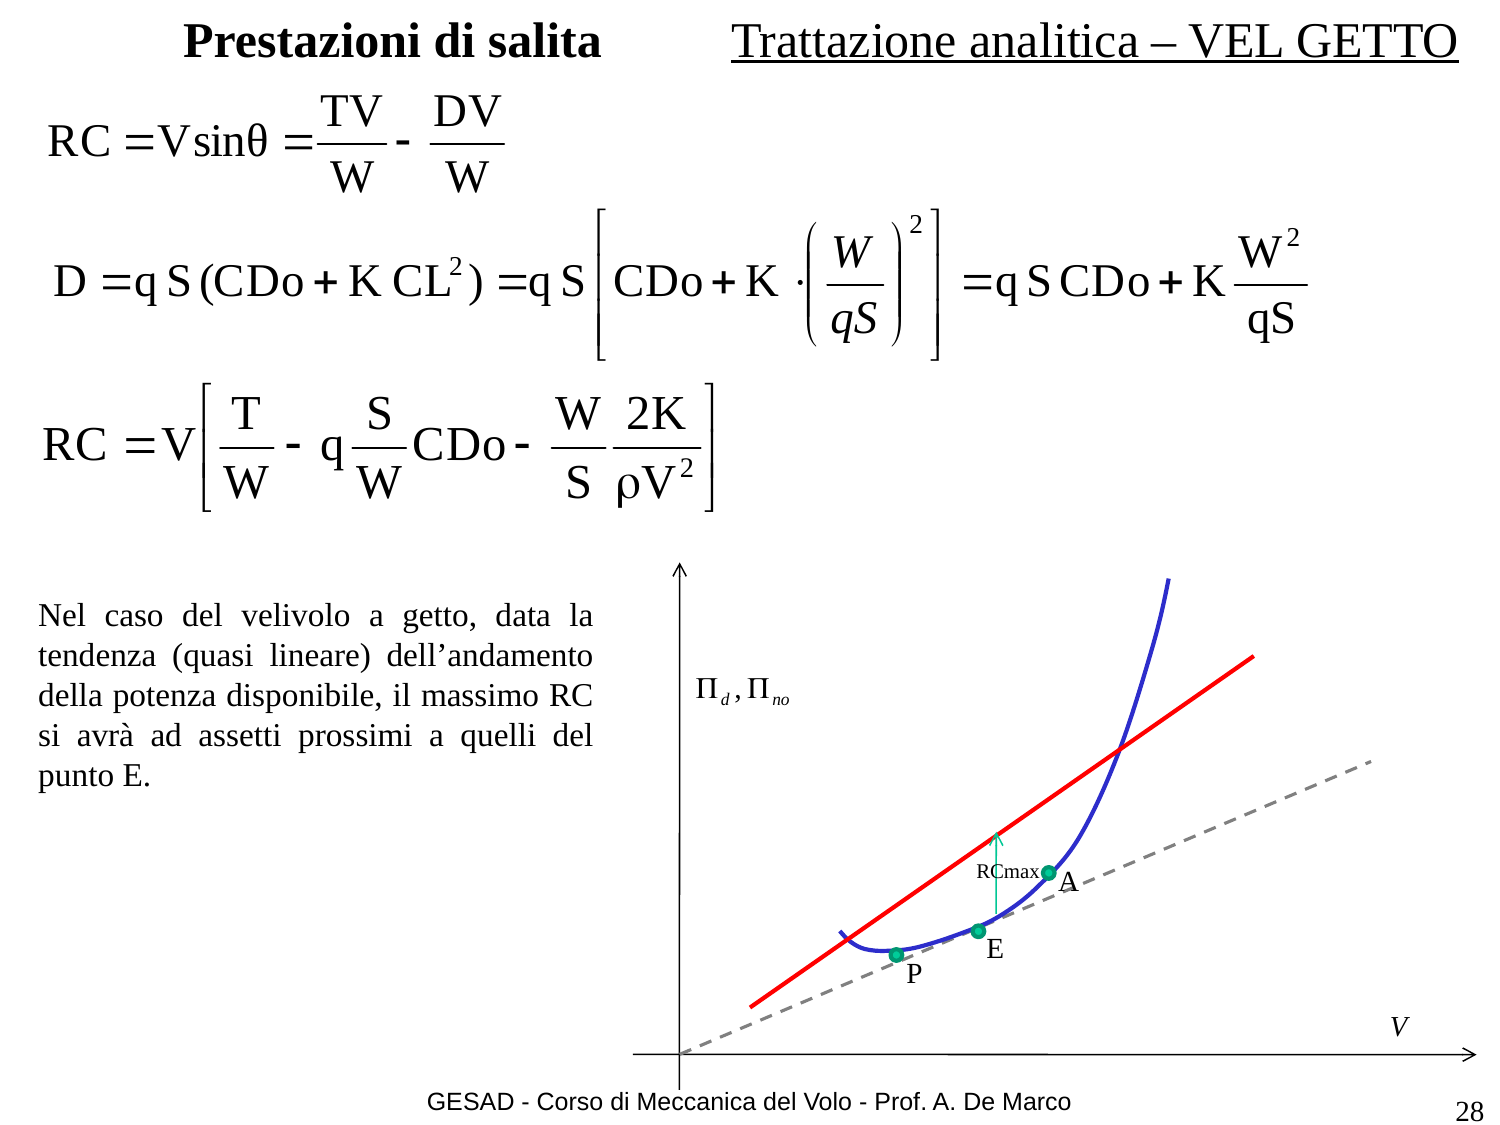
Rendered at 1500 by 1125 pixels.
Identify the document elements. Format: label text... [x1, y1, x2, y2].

text_box Nel caso del velivolo a getto, data la tendenza (quasi lineare) dell’andamento della potenza disponibile, il massimo RC si avrà ad assetti prossimi a quelli del punto E. [23, 585, 610, 801]
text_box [34, 374, 733, 522]
footer GESAD - Corso di Meccanica del Volo - Prof. A. De Marco [300, 1077, 1200, 1125]
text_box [46, 198, 1318, 371]
slide_number 28 [1200, 1084, 1500, 1125]
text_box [679, 761, 1372, 1055]
text_box [1098, 578, 1170, 654]
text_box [40, 81, 514, 204]
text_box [1388, 1009, 1418, 1044]
text_box Trattazione analitica – VEL GETTO [716, 1, 1475, 75]
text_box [691, 667, 796, 714]
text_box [749, 655, 1255, 1008]
title Prestazioni di salita [0, 1, 716, 75]
